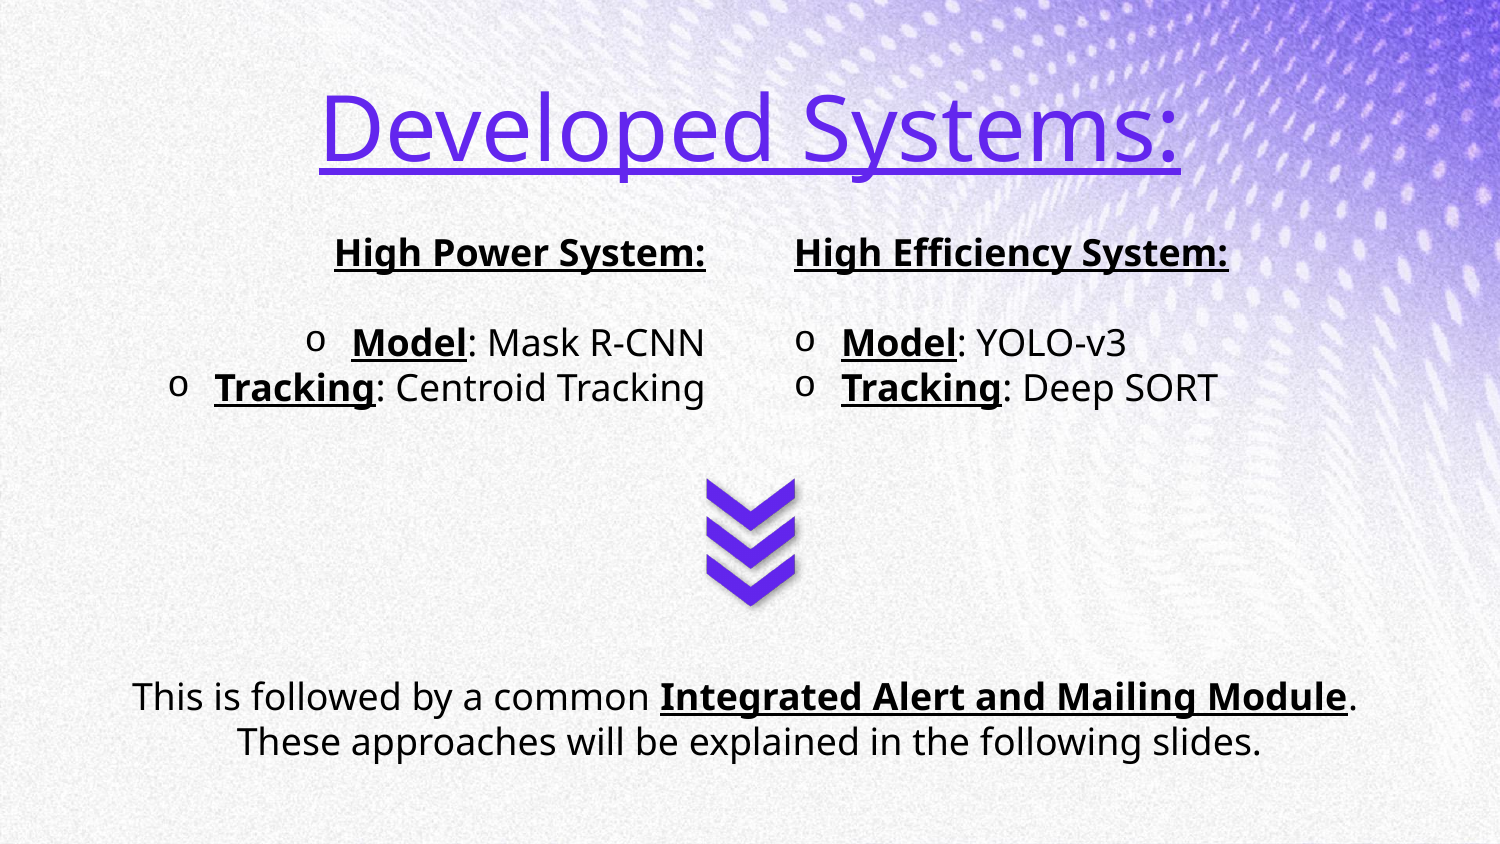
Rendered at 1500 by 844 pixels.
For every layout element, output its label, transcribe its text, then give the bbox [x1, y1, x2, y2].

picture [0, 0, 1500, 844]
text_box High Efficiency System: Model: YOLO-v3 Tracking: Deep SORT [779, 221, 1500, 417]
text_box This is followed by a common Integrated Alert and Mailing Module. These approaches will be explained in the following slides. [73, 665, 1427, 770]
text_box High Power System: Model: Mask R-CNN Tracking: Centroid Tracking [52, 221, 721, 417]
title Developed Systems: [135, 67, 1365, 136]
